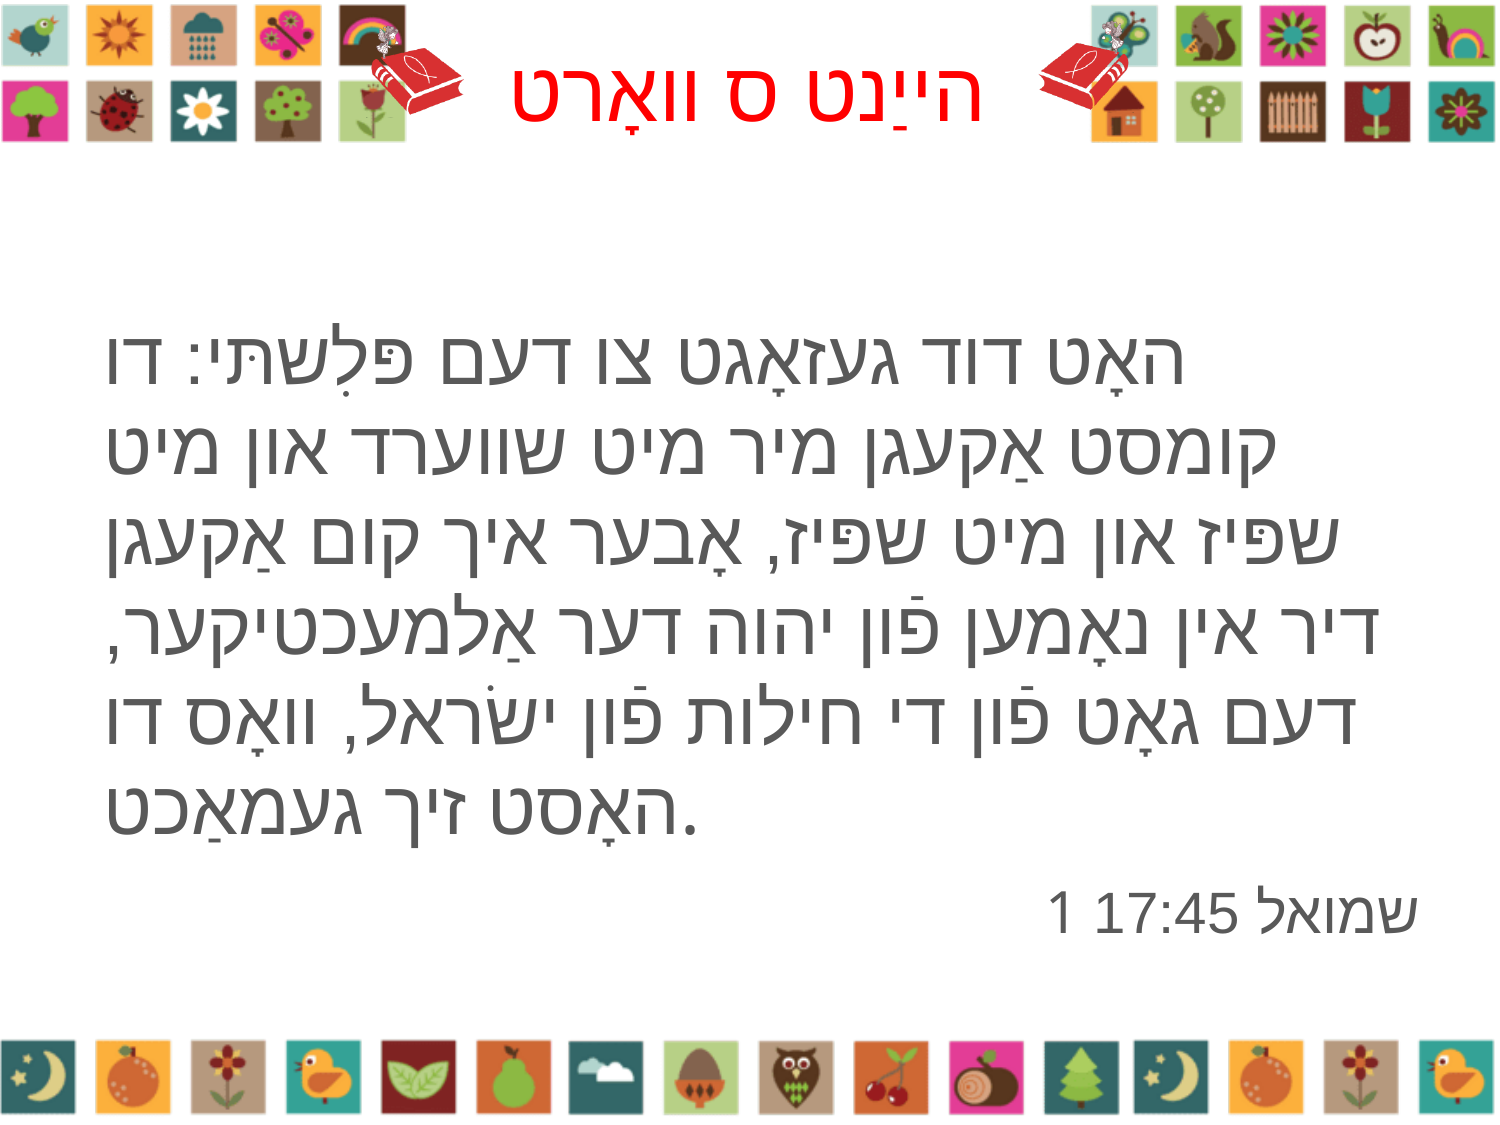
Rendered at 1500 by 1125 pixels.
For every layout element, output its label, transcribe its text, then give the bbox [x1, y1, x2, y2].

text_box האָט דוד געזאָגט צו דעם פּלִשתּי: דו קומסט אַקעגן מיר מיט שװערד און מיט שפּיז און מיט שפּיז, אָבער איך קום אַקעגן דיר אין נאָמען פֿון יהוה דער אַלמעכטיקער, דעם גאָט פֿון די חילות פֿון ישׂראל, װאָס דו האָסט זיך געמאַכט. [88, 302, 1436, 948]
picture [1007, 3, 1500, 150]
text_box 1 שמואל 17:45 [803, 868, 1435, 953]
picture [0, 3, 496, 150]
text_box הייַנט ס וואָרט [425, 30, 1078, 146]
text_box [0, 1028, 1500, 1118]
